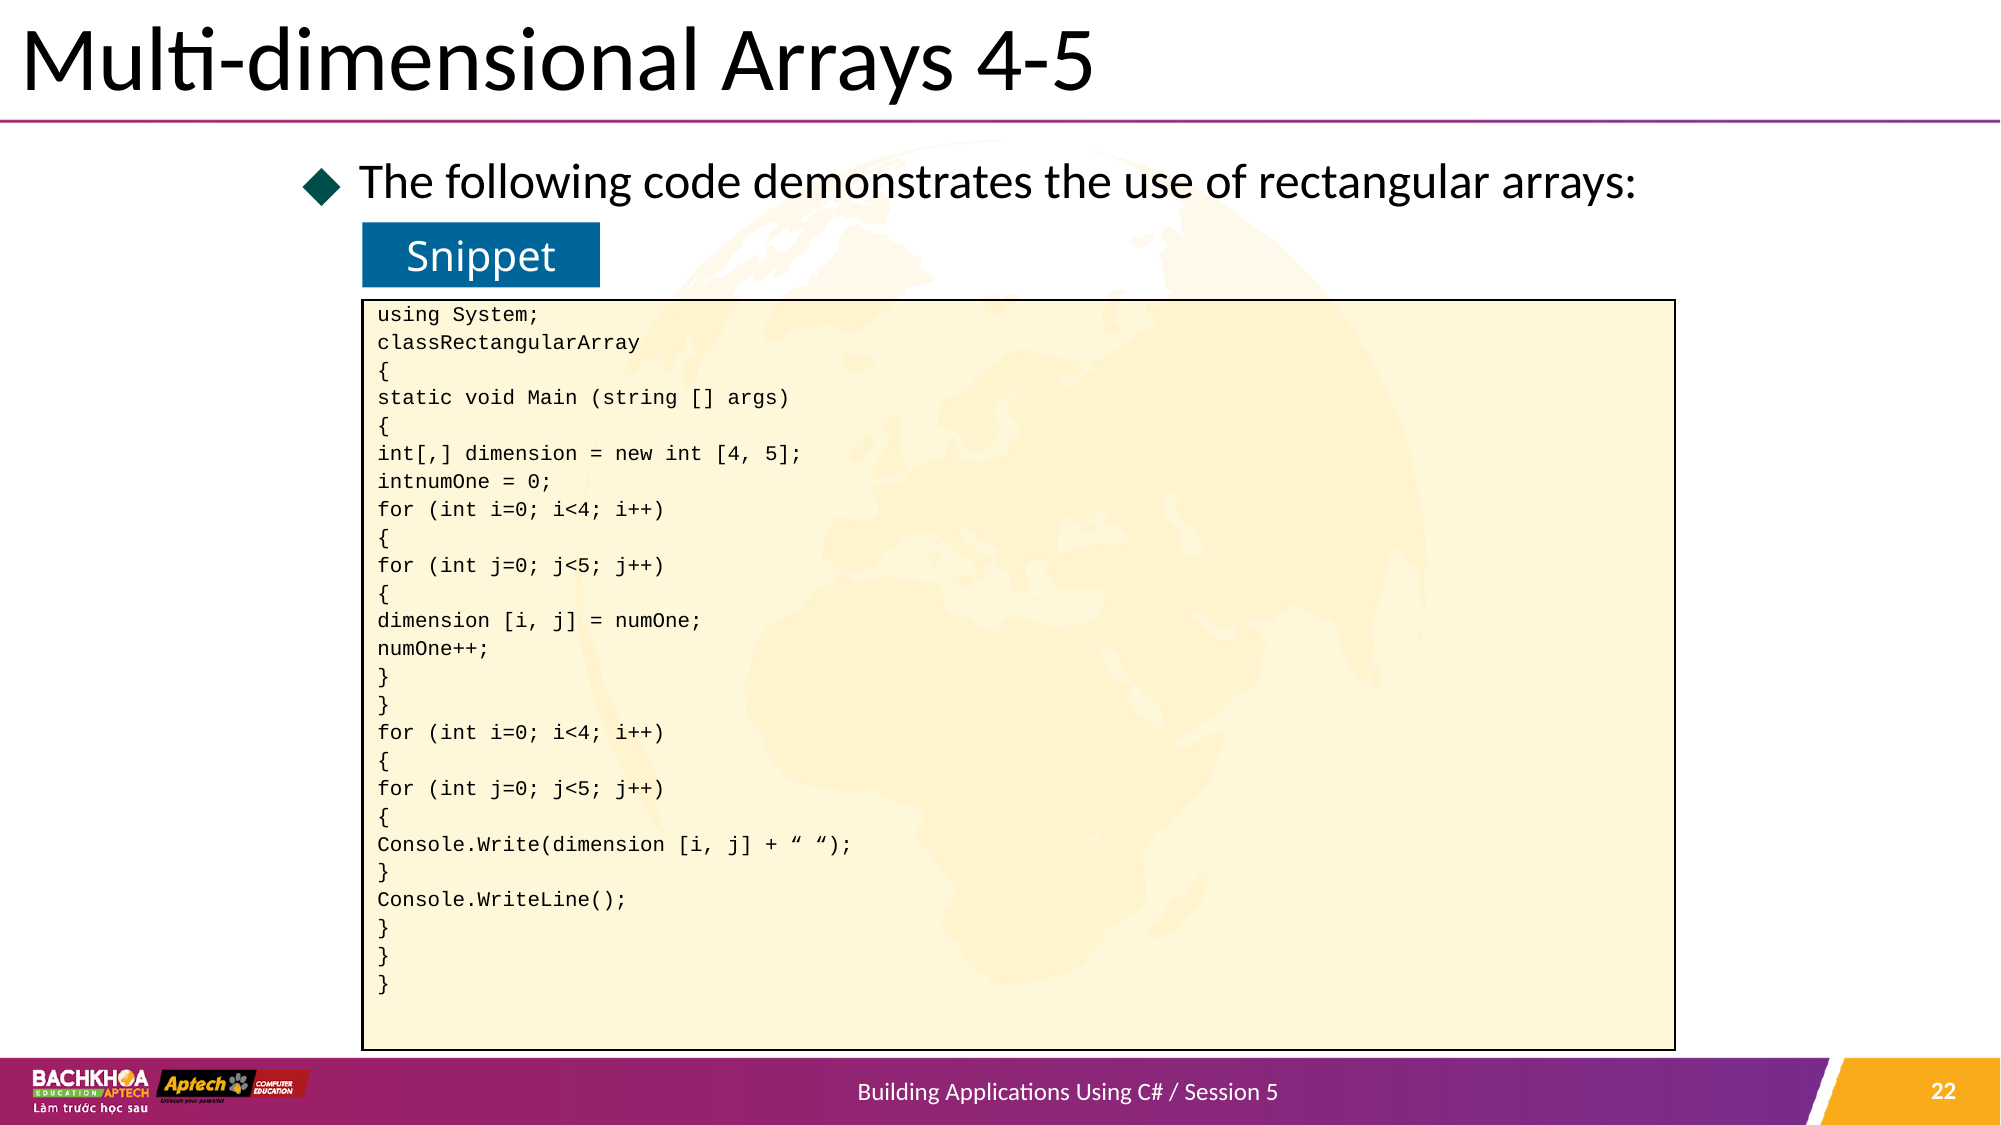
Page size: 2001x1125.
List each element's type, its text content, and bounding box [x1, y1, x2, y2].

text_box Snippet [362, 222, 600, 288]
title Multi-dimensional Arrays 4-5 [5, 3, 1993, 116]
slide_number ‹#› [1899, 1059, 1988, 1120]
text_box The following code demonstrates the use of rectangular arrays: [287, 157, 1725, 901]
text_box using System; classRectangularArray { static void Main (string [] args) { int[,] dimension = new int [4, 5]; intnumOne = 0; for (int i=0; i<4; i++) { for (int j=0; j<5; j++) { dimension [i, j] = numOne; numOne++; } } for (int i=0; i<4; i++) { for (int j=0; j<5; j++) { Console.Write(dimension [i, j] + “ “); } Console.WriteLine(); } } } [362, 299, 1675, 1050]
footer Building Applications Using C# / Session 5 [324, 1060, 1813, 1120]
picture [0, 0, 2001, 1125]
